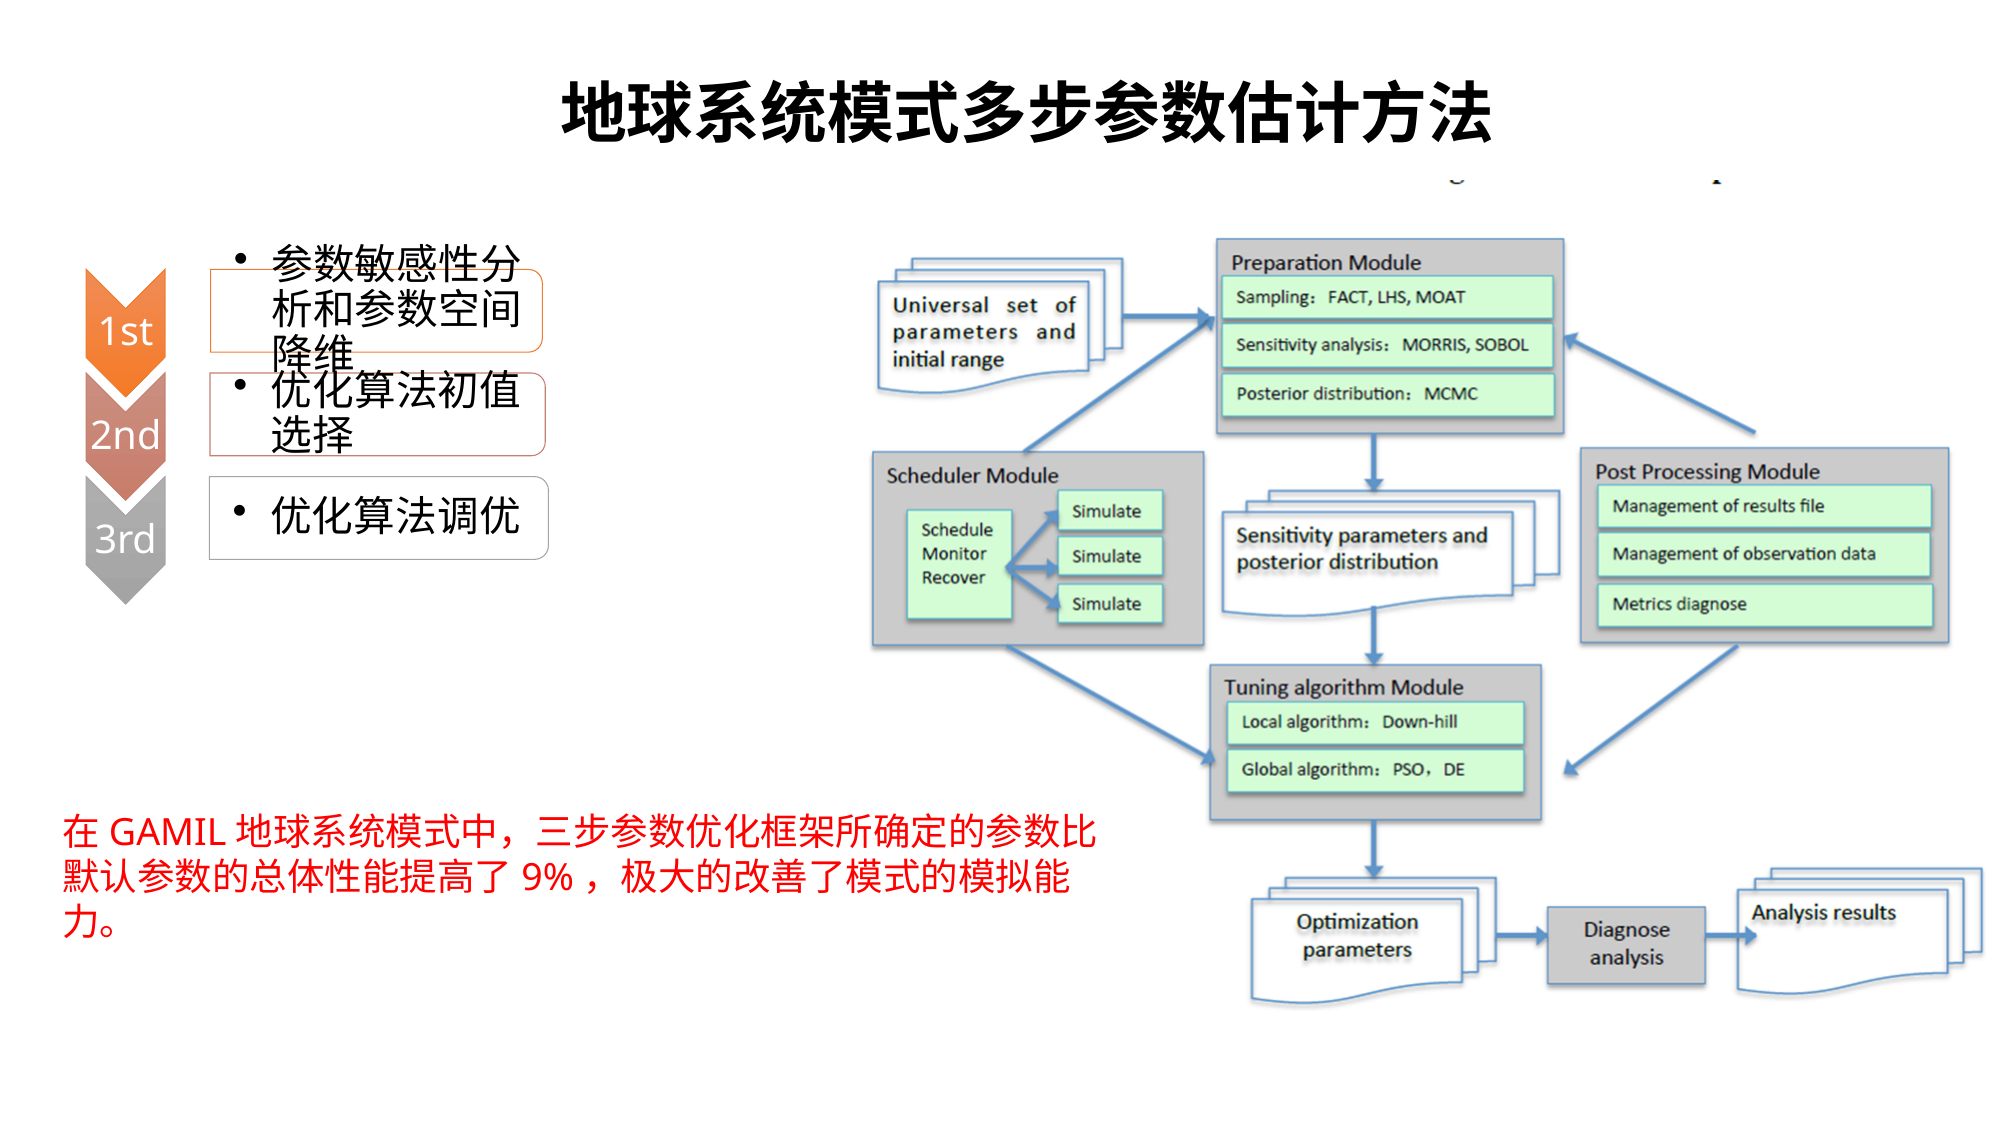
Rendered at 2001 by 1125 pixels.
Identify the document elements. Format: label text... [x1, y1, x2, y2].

text_box 在GAMIL地球系统模式中，三步参数优化框架所确定的参数比默认参数的总体性能提高了9%，极大的改善了模式的模拟能力。 [47, 800, 818, 951]
picture [818, 180, 2000, 1024]
text_box 地球系统模式多步参数估计方法 [378, 63, 1677, 158]
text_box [47, 254, 908, 742]
